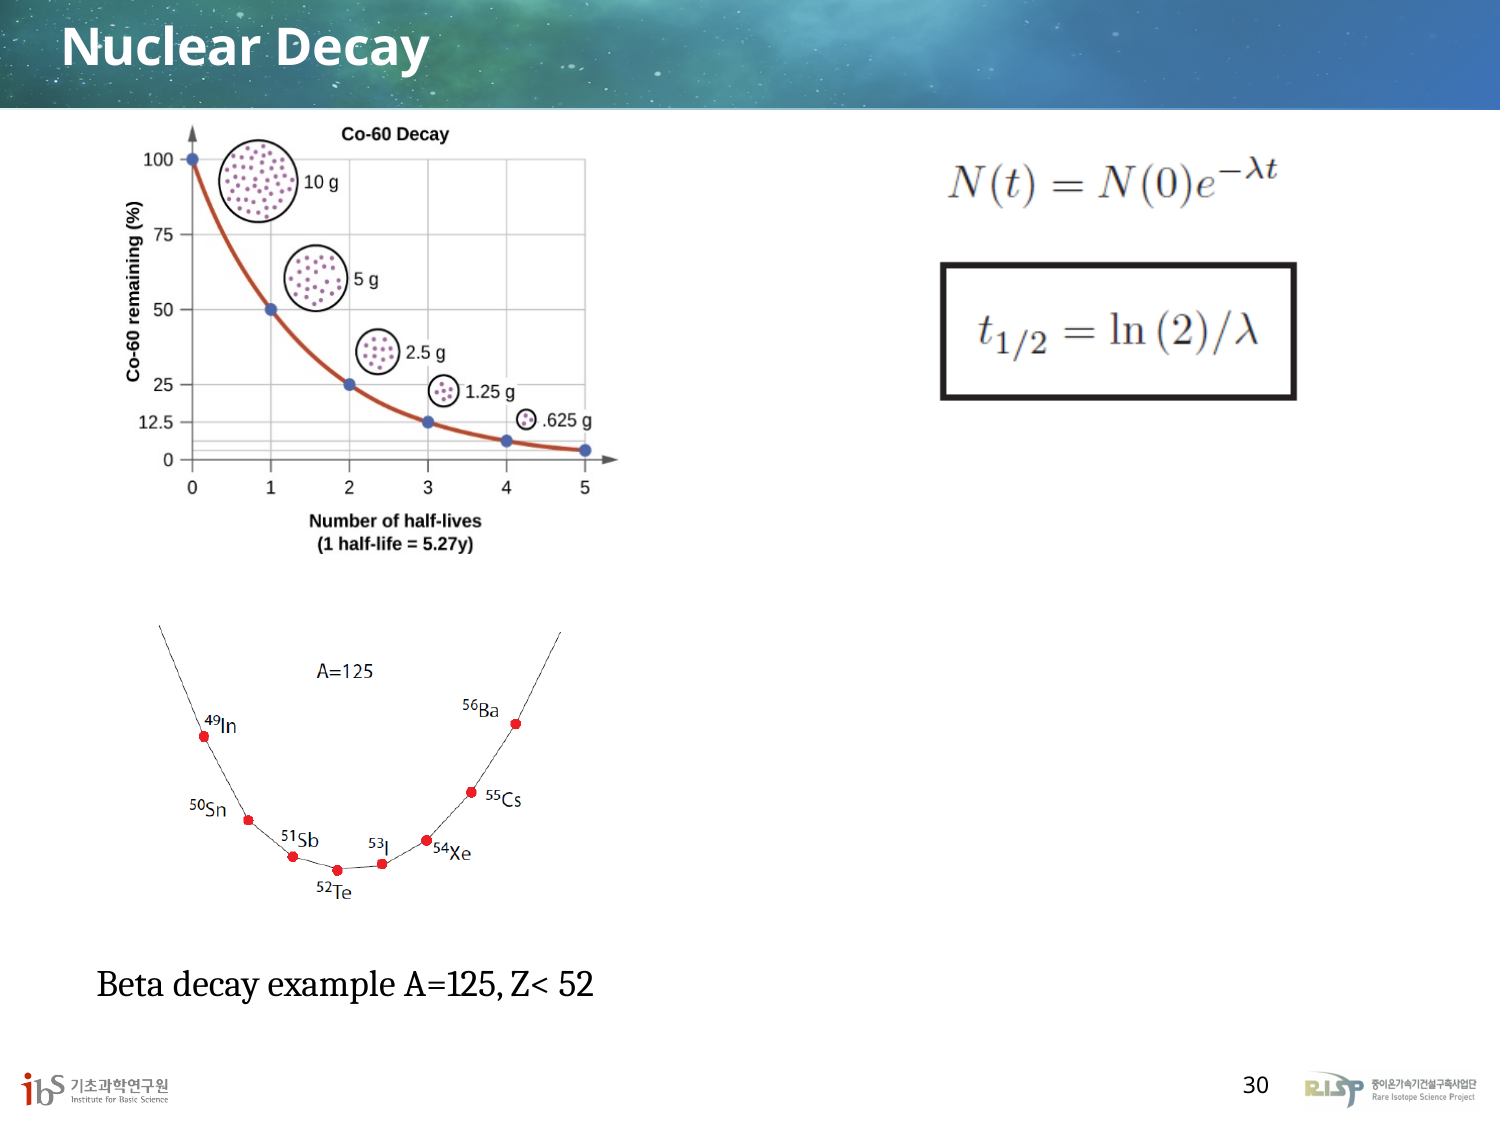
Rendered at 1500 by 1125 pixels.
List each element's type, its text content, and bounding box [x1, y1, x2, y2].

picture [21, 1072, 168, 1106]
picture [29, 117, 730, 563]
text_box Beta decay example A=125, Z< 52 [81, 951, 652, 1012]
picture [1303, 1069, 1478, 1110]
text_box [0, 0, 1500, 110]
picture [895, 130, 1341, 412]
picture [131, 590, 580, 912]
